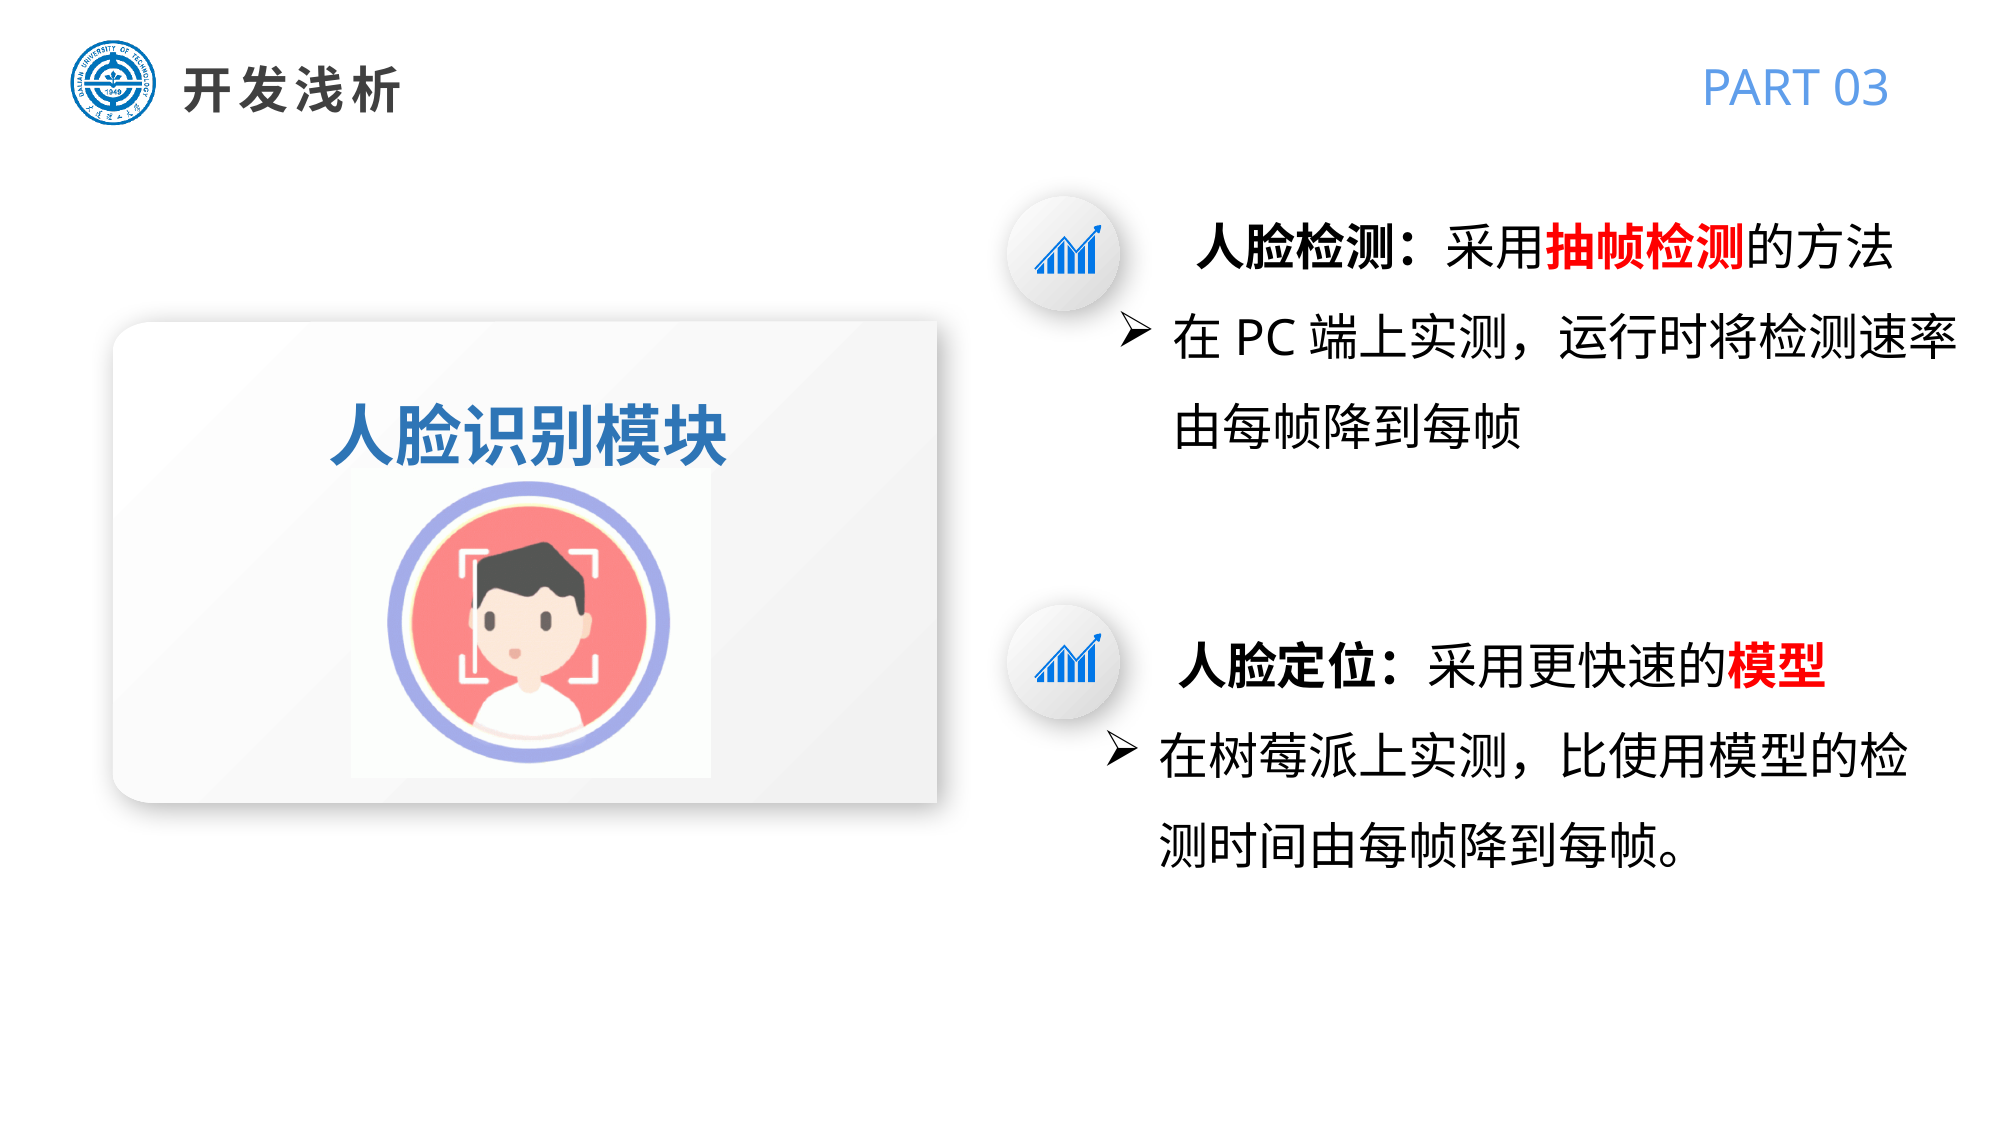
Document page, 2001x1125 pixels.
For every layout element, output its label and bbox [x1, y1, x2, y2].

text_box [112, 321, 947, 803]
text_box [1007, 605, 1120, 719]
text_box [1007, 196, 1120, 311]
text_box [64, 33, 1905, 137]
picture [351, 468, 711, 778]
